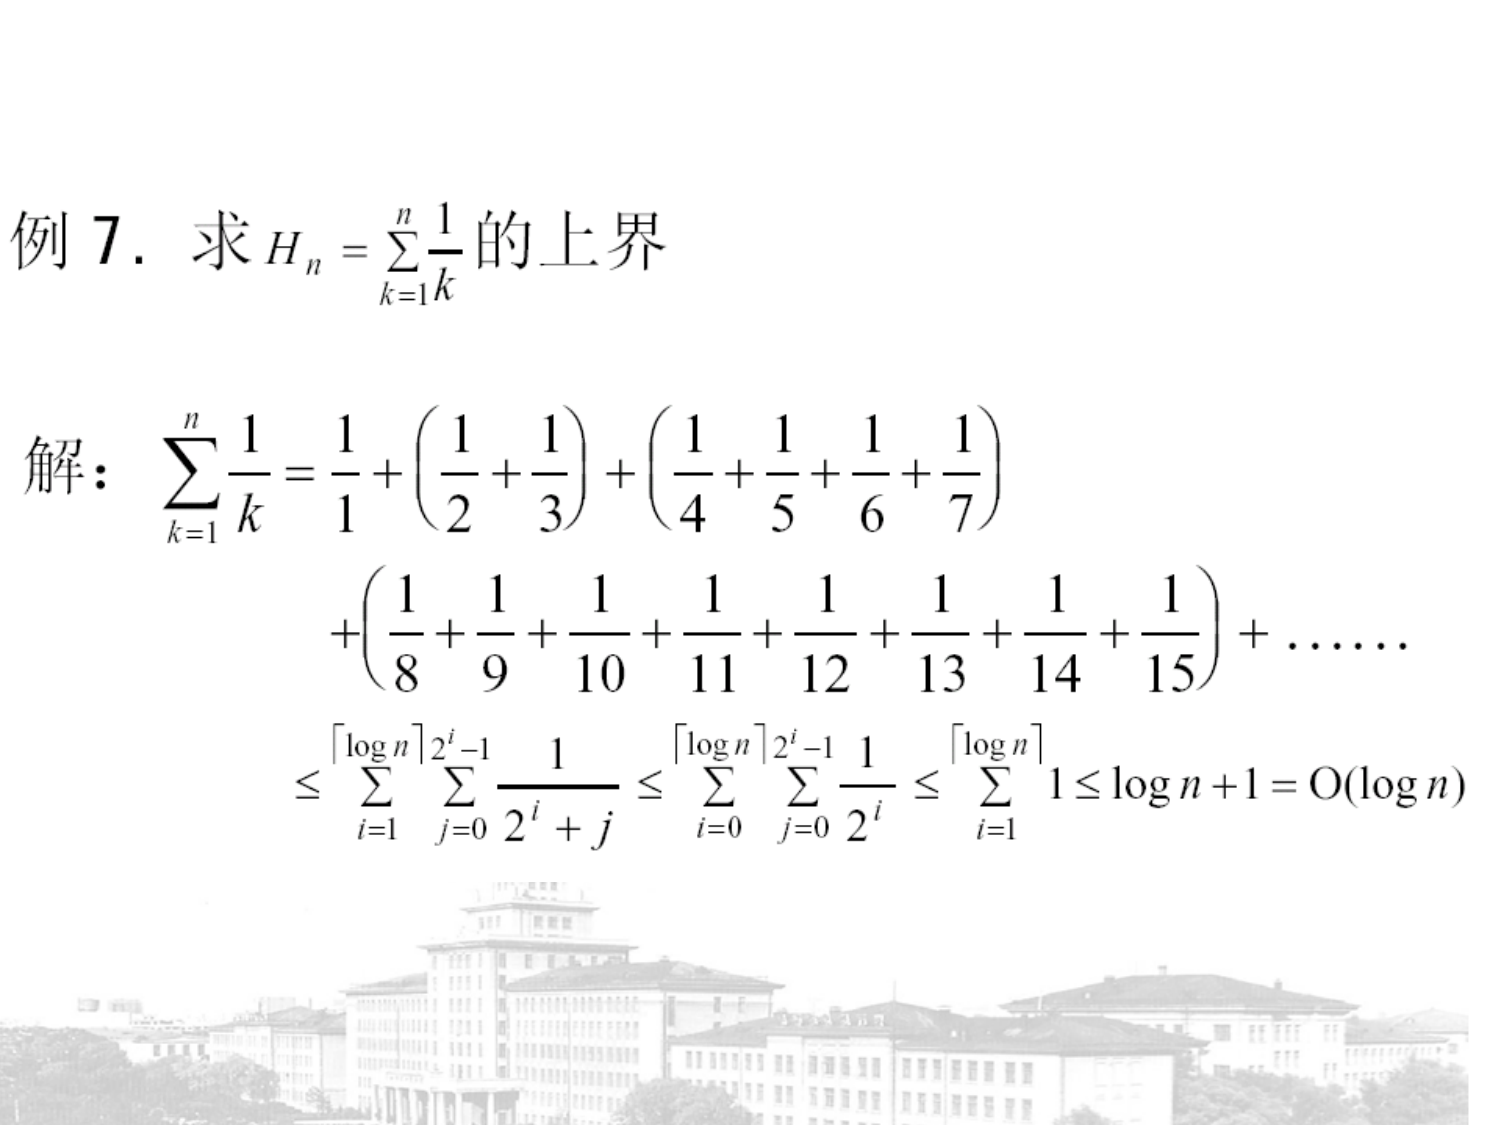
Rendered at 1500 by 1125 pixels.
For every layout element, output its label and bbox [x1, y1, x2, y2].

picture [0, 199, 685, 318]
picture [0, 399, 1500, 1125]
